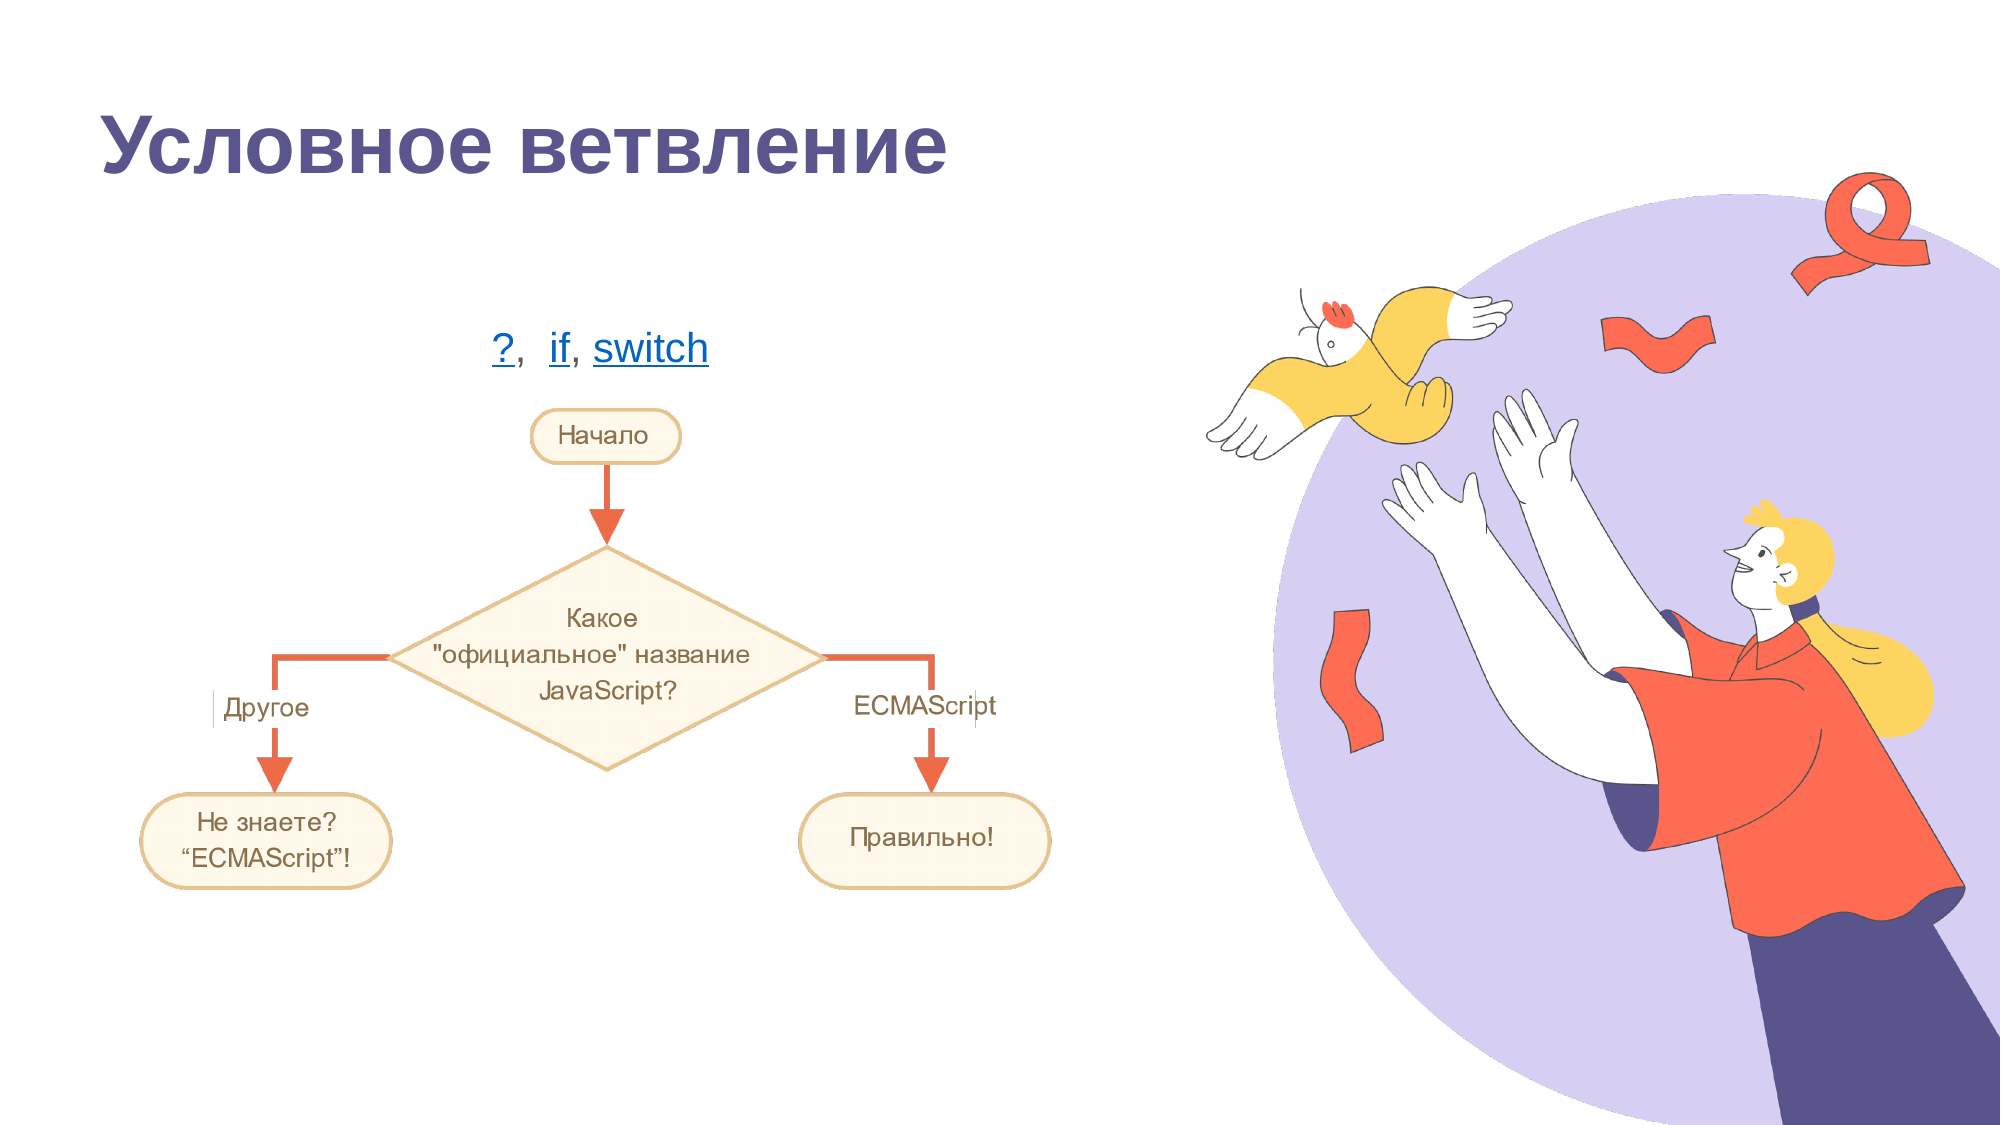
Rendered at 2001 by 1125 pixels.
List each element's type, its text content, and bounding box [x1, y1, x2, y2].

text_box Условное ветвление [85, 88, 1000, 206]
picture [1206, 172, 2000, 1125]
picture [124, 399, 1077, 903]
text_box ?, if, switch [447, 313, 753, 379]
